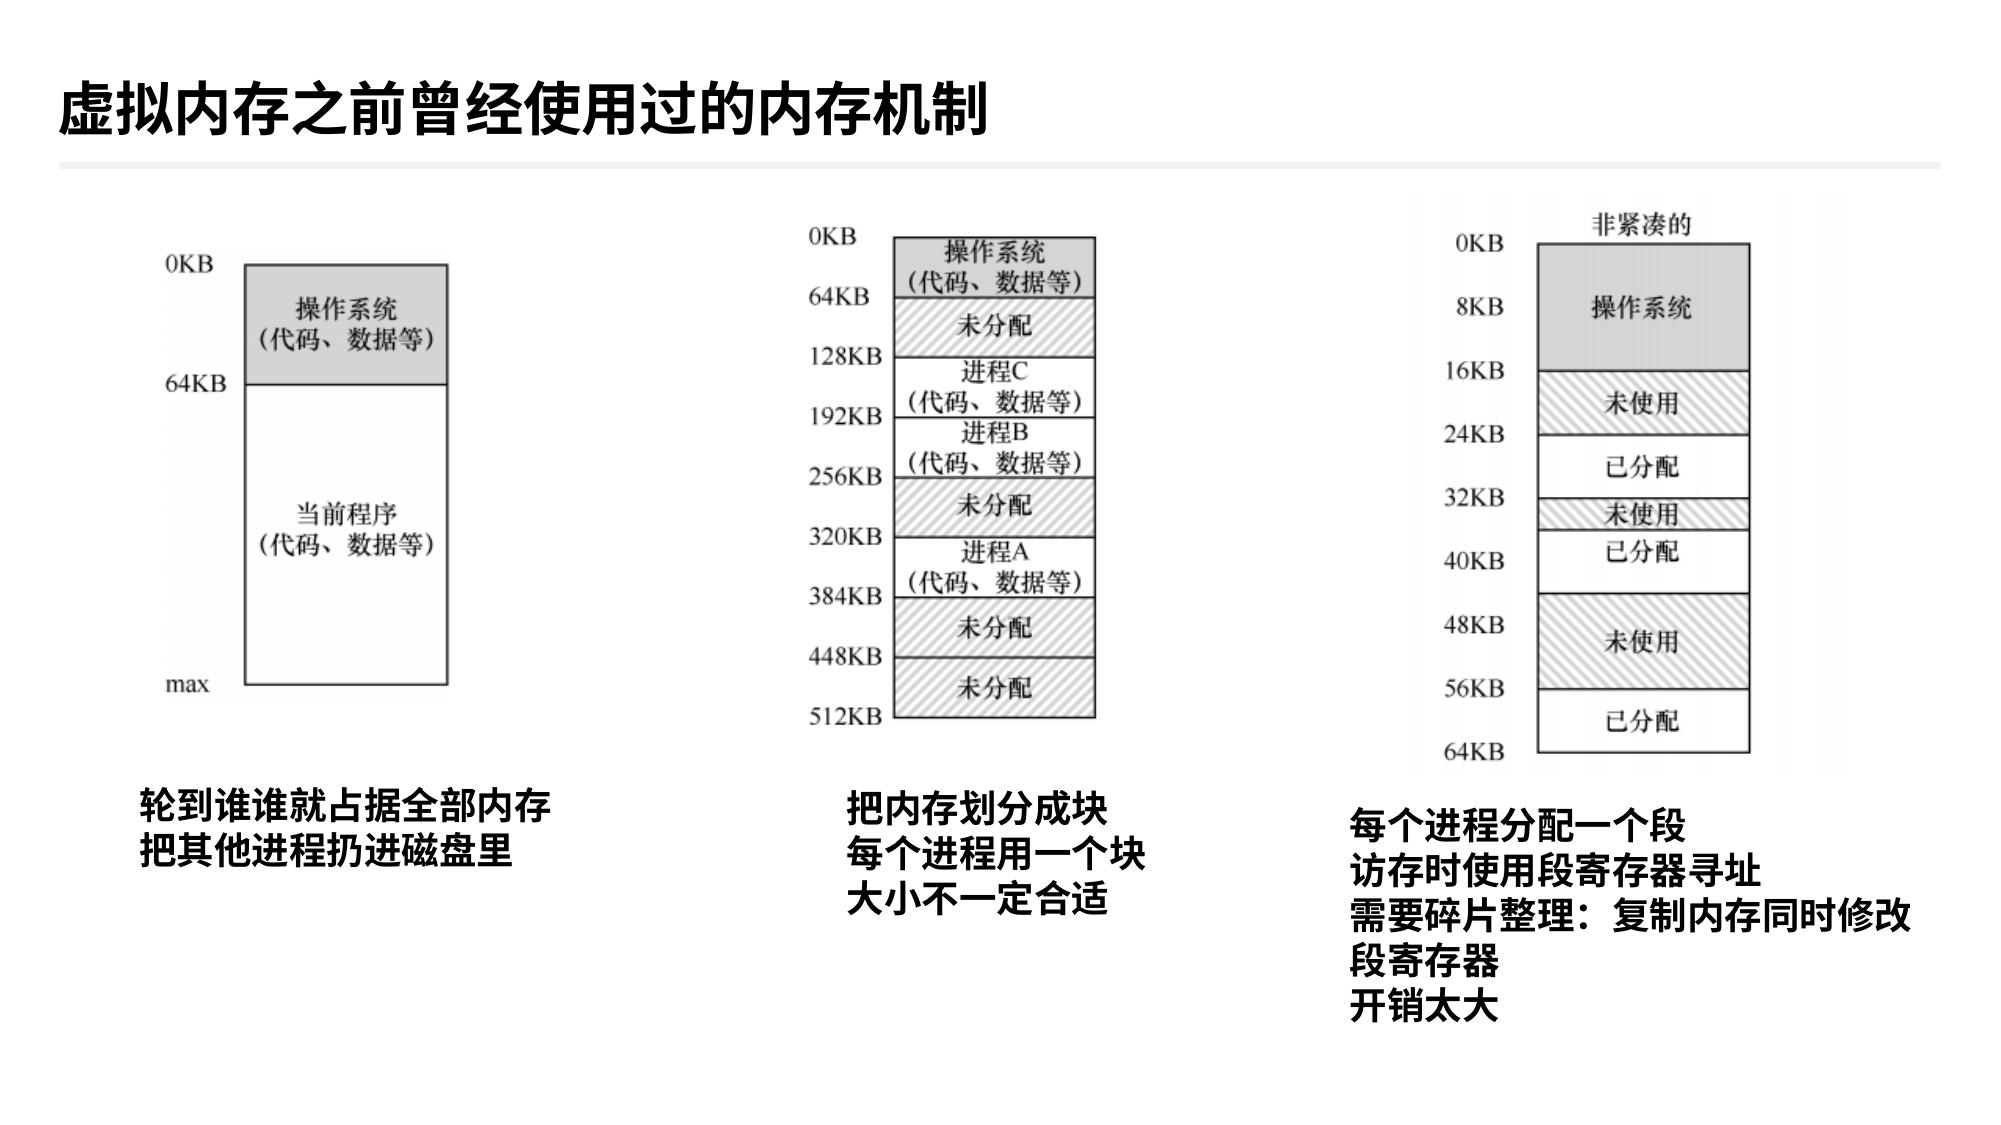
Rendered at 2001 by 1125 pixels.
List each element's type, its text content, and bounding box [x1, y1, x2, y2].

picture [114, 220, 556, 708]
text_box 虚拟内存之前曾经使用过的内存机制 [42, 64, 1518, 150]
text_box 把内存划分成块 每个进程用一个块 大小不一定合适 [831, 777, 1191, 928]
text_box 每个进程分配一个段 访存时使用段寄存器寻址 需要碎片整理：复制内存同时修改段寄存器 开销太大 [1335, 794, 1957, 1035]
text_box 轮到谁谁就占据全部内存 把其他进程扔进磁盘里 [124, 774, 602, 880]
picture [1397, 177, 1850, 779]
picture [717, 193, 1228, 736]
